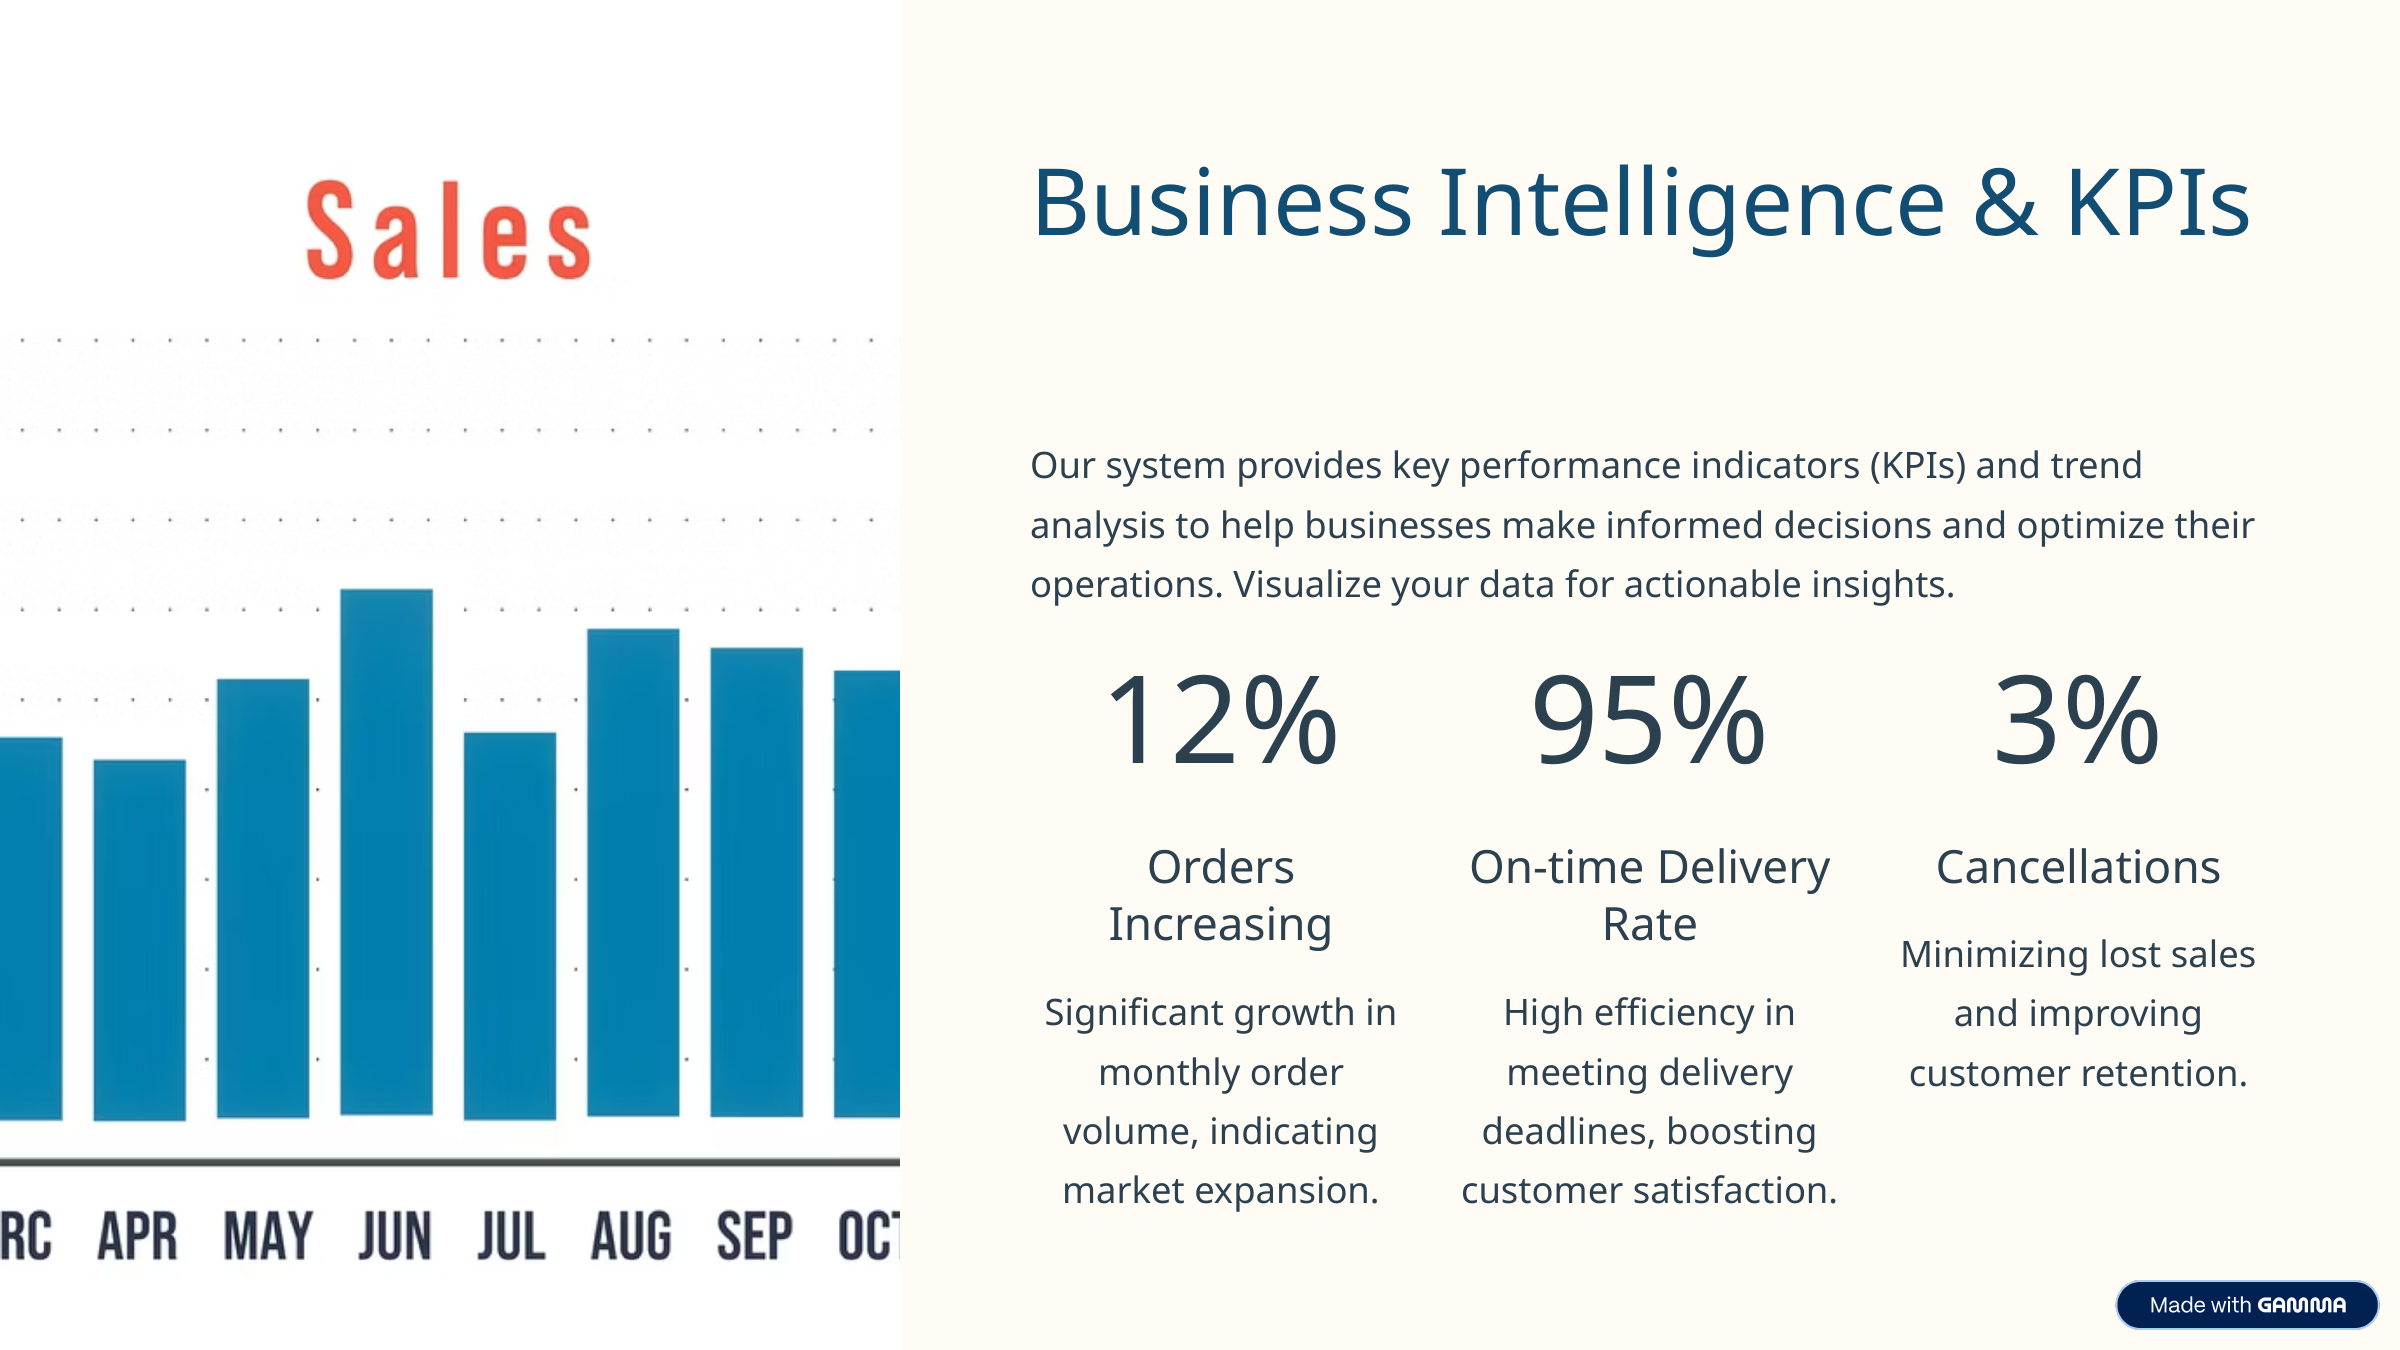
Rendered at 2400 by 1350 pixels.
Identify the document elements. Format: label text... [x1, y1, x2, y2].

text_box On-time Delivery Rate [1458, 834, 1841, 952]
text_box Our system provides key performance indicators (KPIs) and trend analysis to help businesses make informed decisions and optimize their operations. Visualize your data for actionable insights. [1030, 426, 2270, 606]
text_box 12% [1030, 665, 1413, 789]
text_box 95% [1458, 665, 1841, 789]
text_box Significant growth in monthly order volume, indicating market expansion. [1030, 973, 1413, 1212]
picture [0, 0, 900, 1350]
text_box 3% [1887, 665, 2270, 789]
text_box Minimizing lost sales and improving customer retention. [1887, 915, 2270, 1094]
text_box High efficiency in meeting delivery deadlines, boosting customer satisfaction. [1458, 973, 1841, 1212]
text_box Cancellations [1887, 834, 2270, 893]
text_box Business Intelligence & KPIs [1030, 138, 2270, 371]
picture [2106, 1271, 2389, 1339]
text_box Orders Increasing [1030, 834, 1413, 952]
